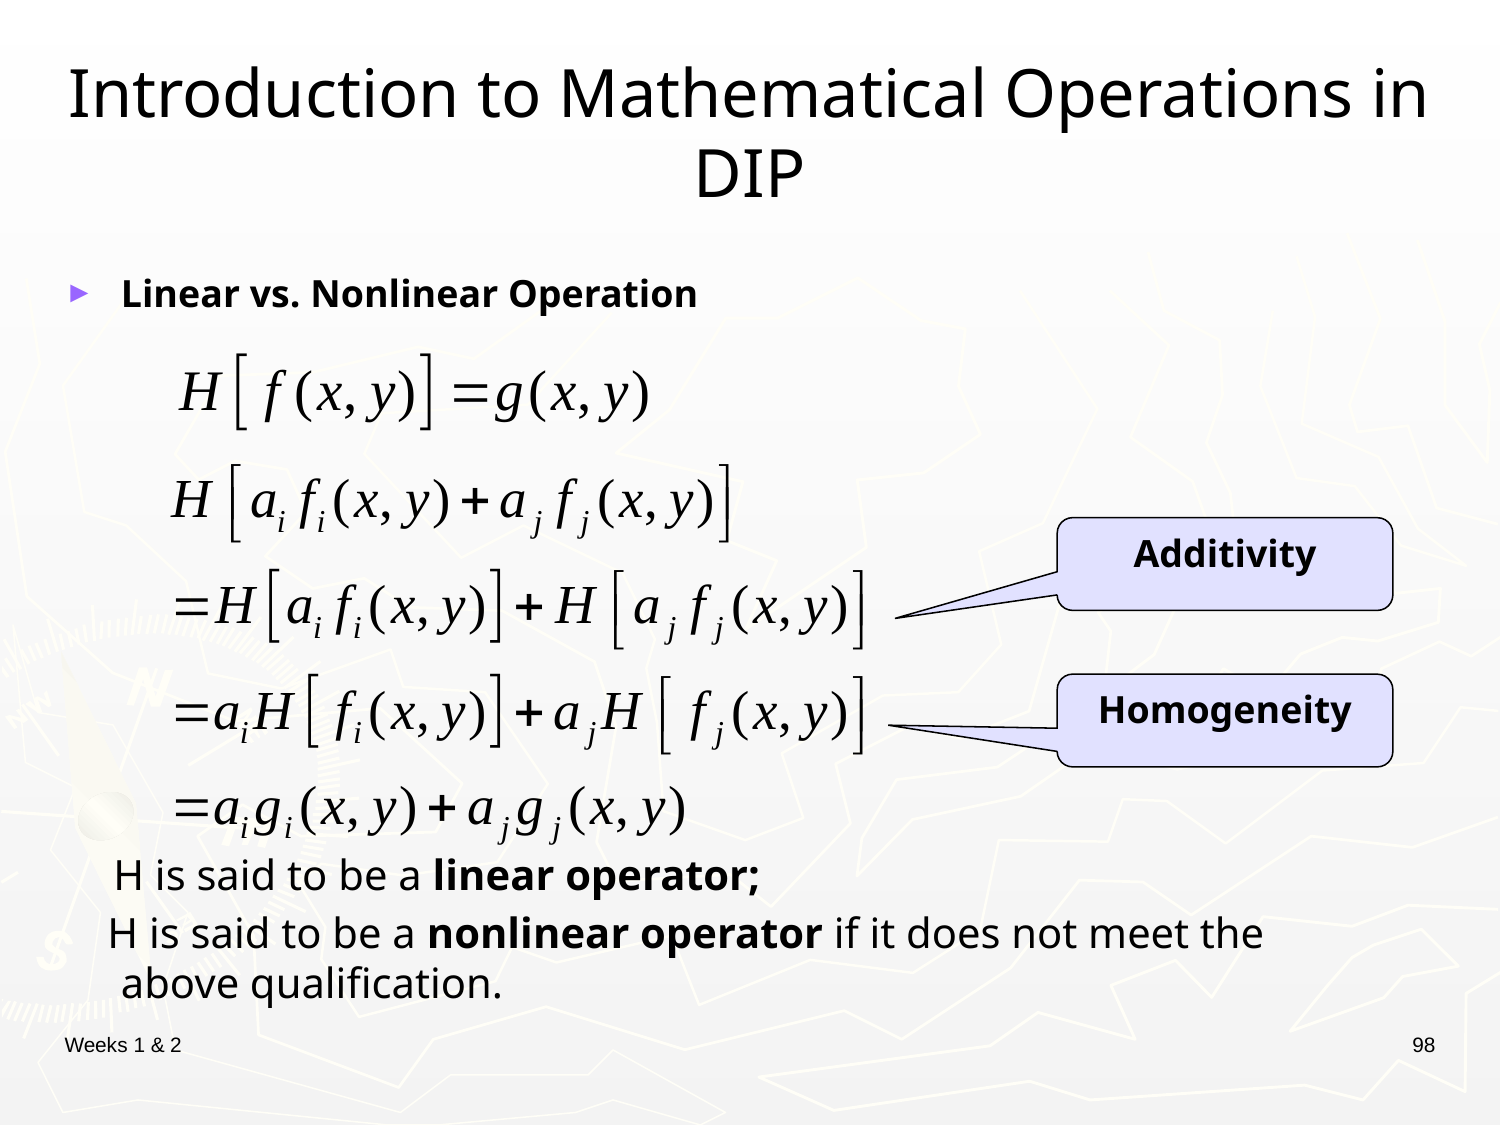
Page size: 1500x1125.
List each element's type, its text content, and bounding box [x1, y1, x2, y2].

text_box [169, 348, 660, 444]
text_box Additivity [894, 517, 1393, 619]
slide_number Weeks 1 & 2 [49, 1037, 425, 1103]
title Introduction to Mathematical Operations in DIP [49, 37, 1451, 225]
slide_number 98 [1074, 1024, 1451, 1103]
text_box Homogeneity [888, 674, 1393, 767]
list Linear vs. Nonlinear Operation H is said to be a linear operator; H is said to be a nonlinear operator if it does not meet the above qualification. [49, 262, 1357, 1037]
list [161, 453, 887, 858]
